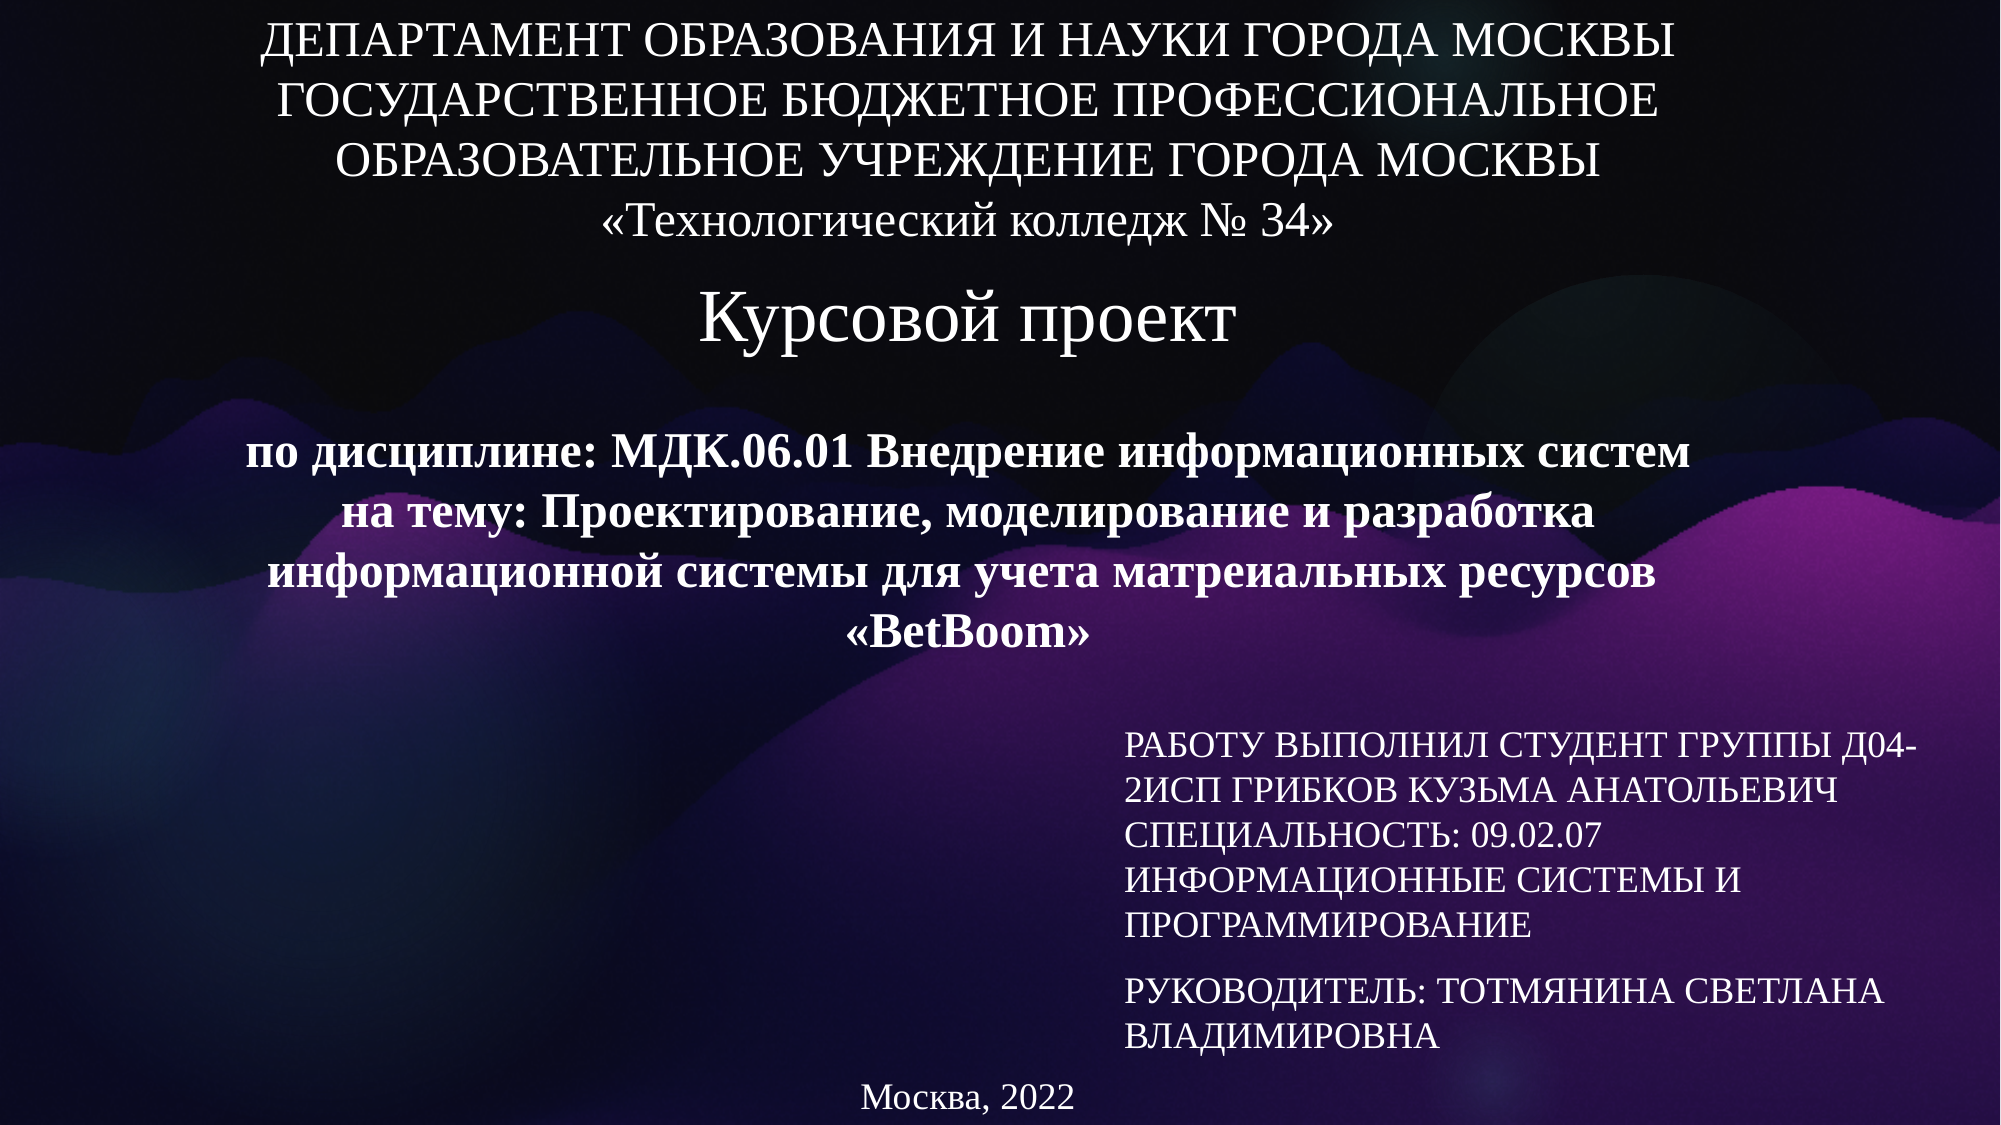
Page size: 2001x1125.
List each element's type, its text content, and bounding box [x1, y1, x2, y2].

text_box по дисциплине: МДК.06.01 Внедрение информационных систем на тему: Проектирование, моделирование и разработка информационной системы для учета матреиальных ресурсов «BetBoom» [188, 409, 1748, 665]
picture [0, 0, 2001, 1125]
text_box Курсовой проект [377, 258, 1559, 364]
text_box Работу выполнил студент группы Д04-2ИСП Грибков кузьма анатольевич Специальность: 09.02.07 Информационные системы и программирование Руководитель: Тотмянина Светлана Владимировна [1116, 712, 1993, 1072]
text_box Москва, 2022 [798, 1064, 1138, 1125]
text_box ДЕПАРТАМЕНТ ОБРАЗОВАНИЯ И НАУКИ ГОРОДА МОСКВЫ ГОСУДАРСТВЕННОЕ БЮДЖЕТНОЕ ПРОФЕССИОНАЛЬНОЕ ОБРАЗОВАТЕЛЬНОЕ УЧРЕЖДЕНИЕ ГОРОДА МОСКВЫ «Технологический колледж № 34» [145, 0, 1790, 254]
